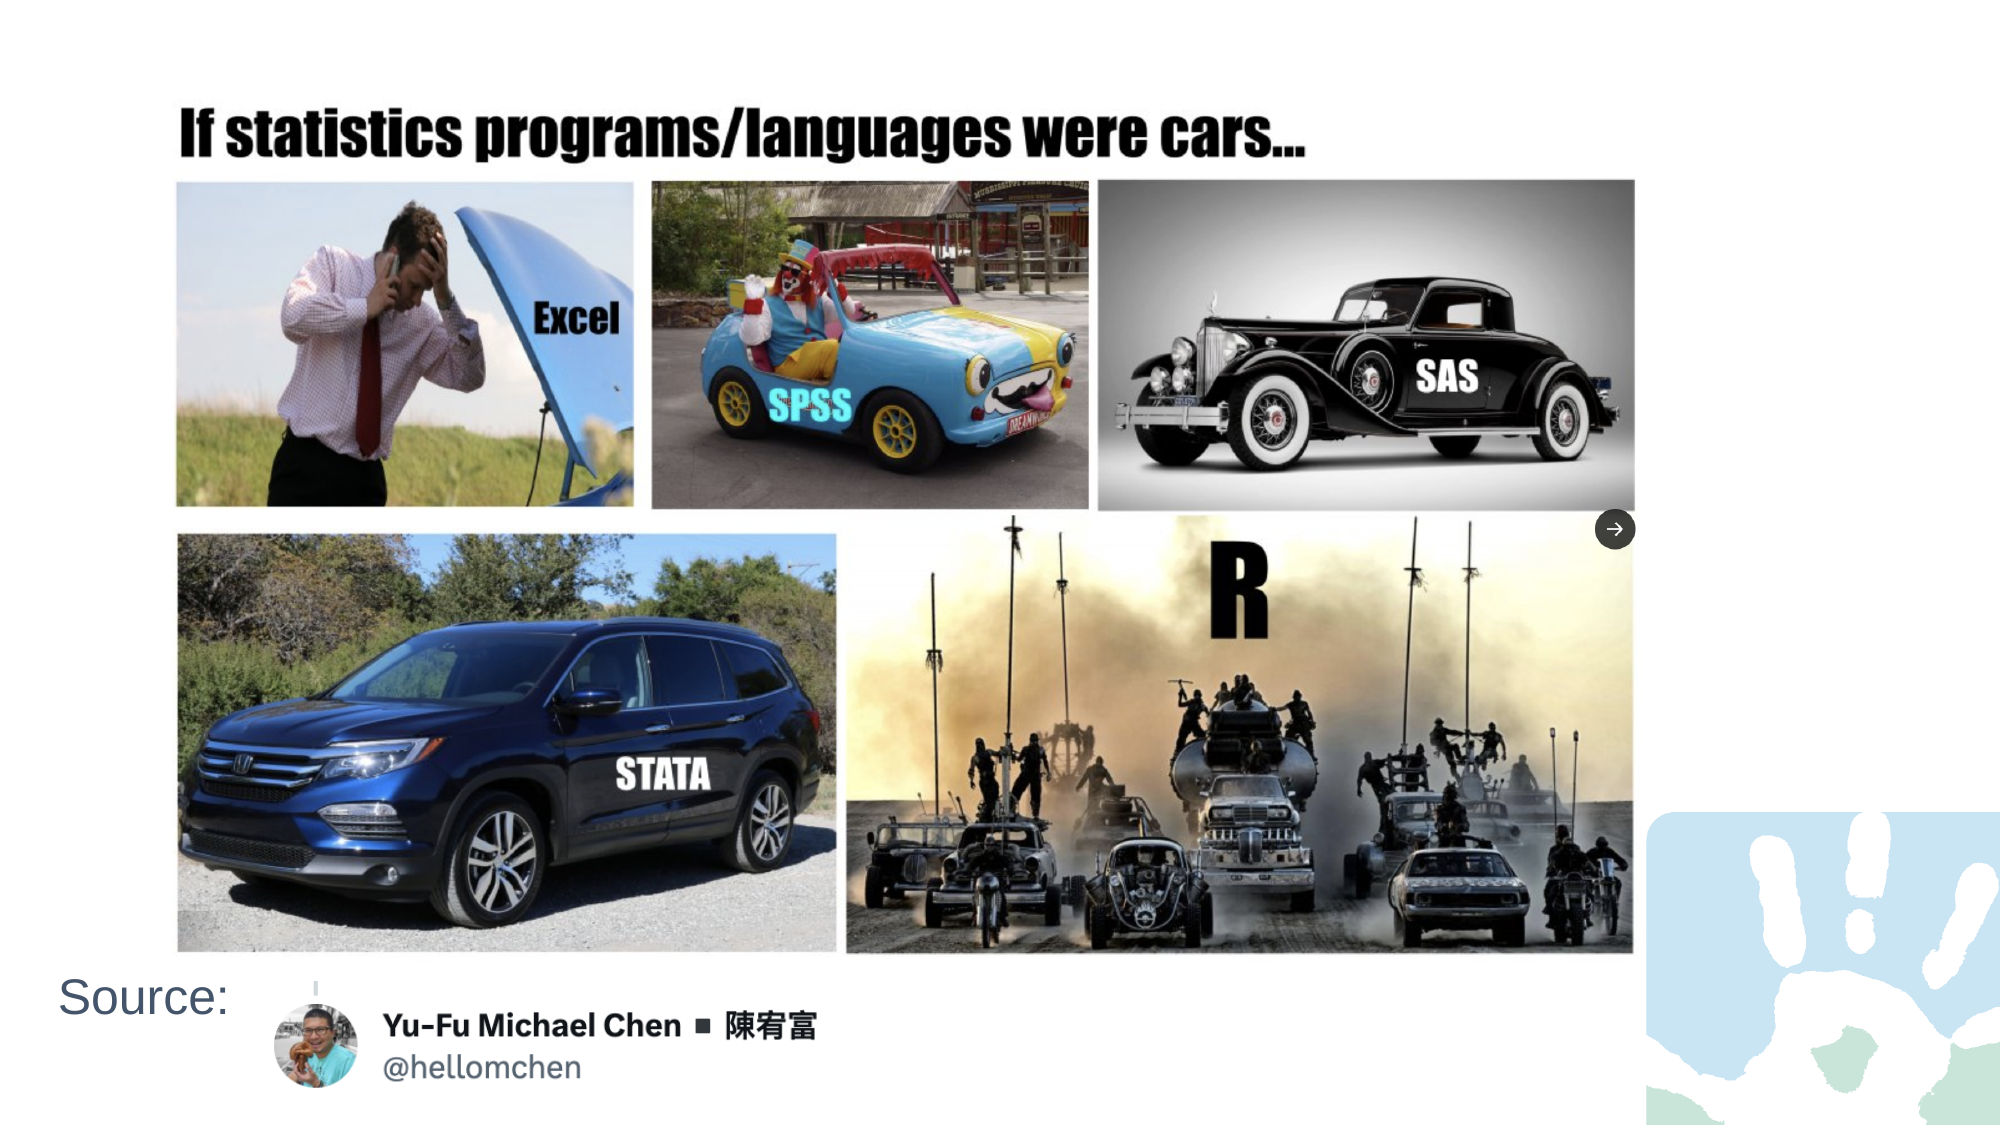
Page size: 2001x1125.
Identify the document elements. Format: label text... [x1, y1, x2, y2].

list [249, 981, 873, 1117]
picture [162, 98, 1642, 963]
text_box Source: [43, 956, 1231, 1032]
